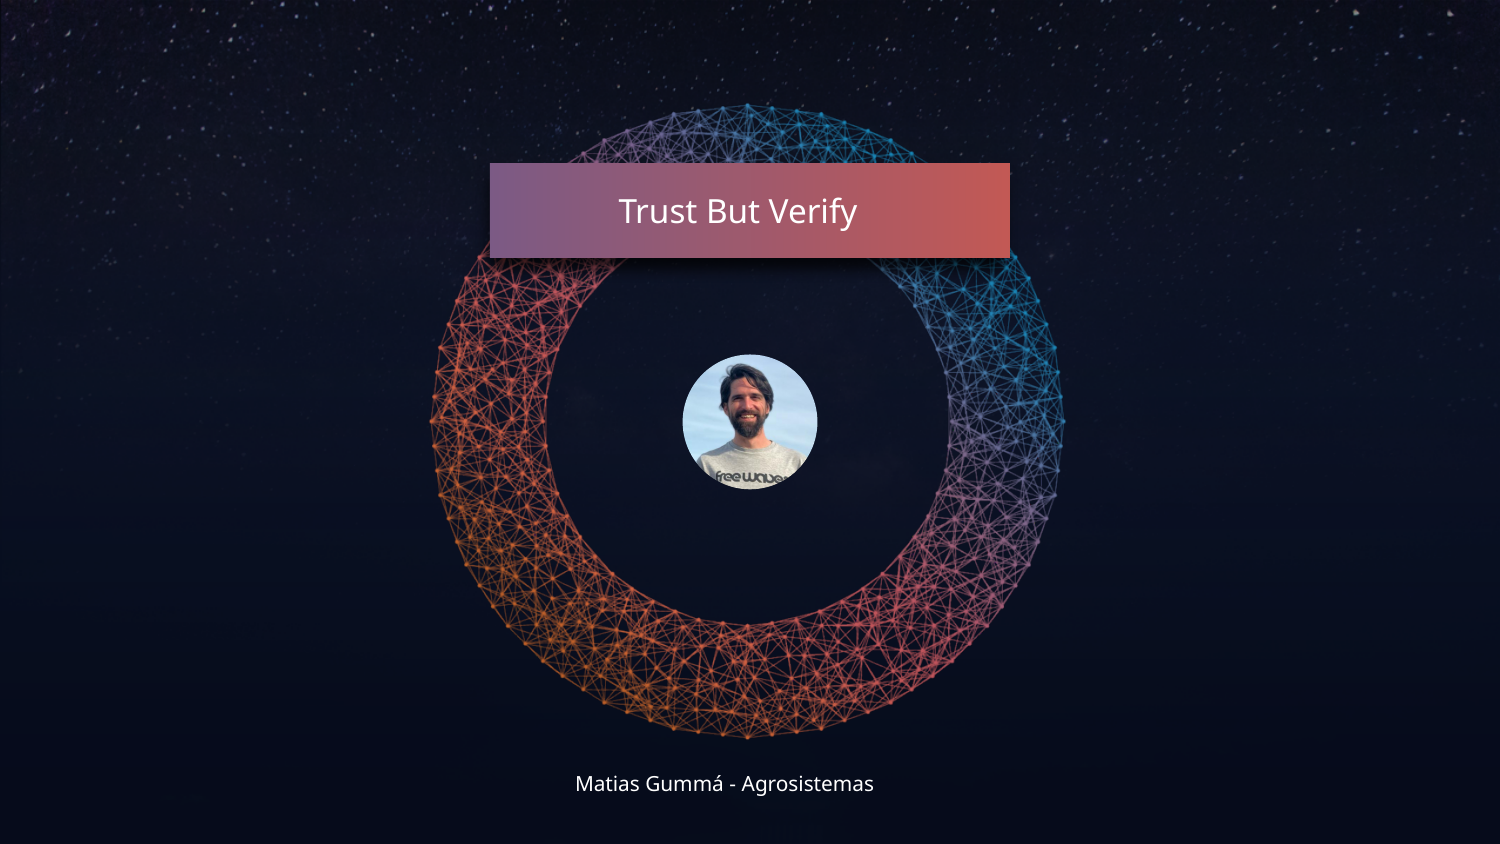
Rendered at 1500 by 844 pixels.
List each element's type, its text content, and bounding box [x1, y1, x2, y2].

picture [0, 0, 1500, 844]
text_box [489, 163, 1010, 258]
text_box Trust But Verify [603, 175, 897, 245]
text_box Matias Gummá - Agrosistemas [563, 765, 937, 802]
